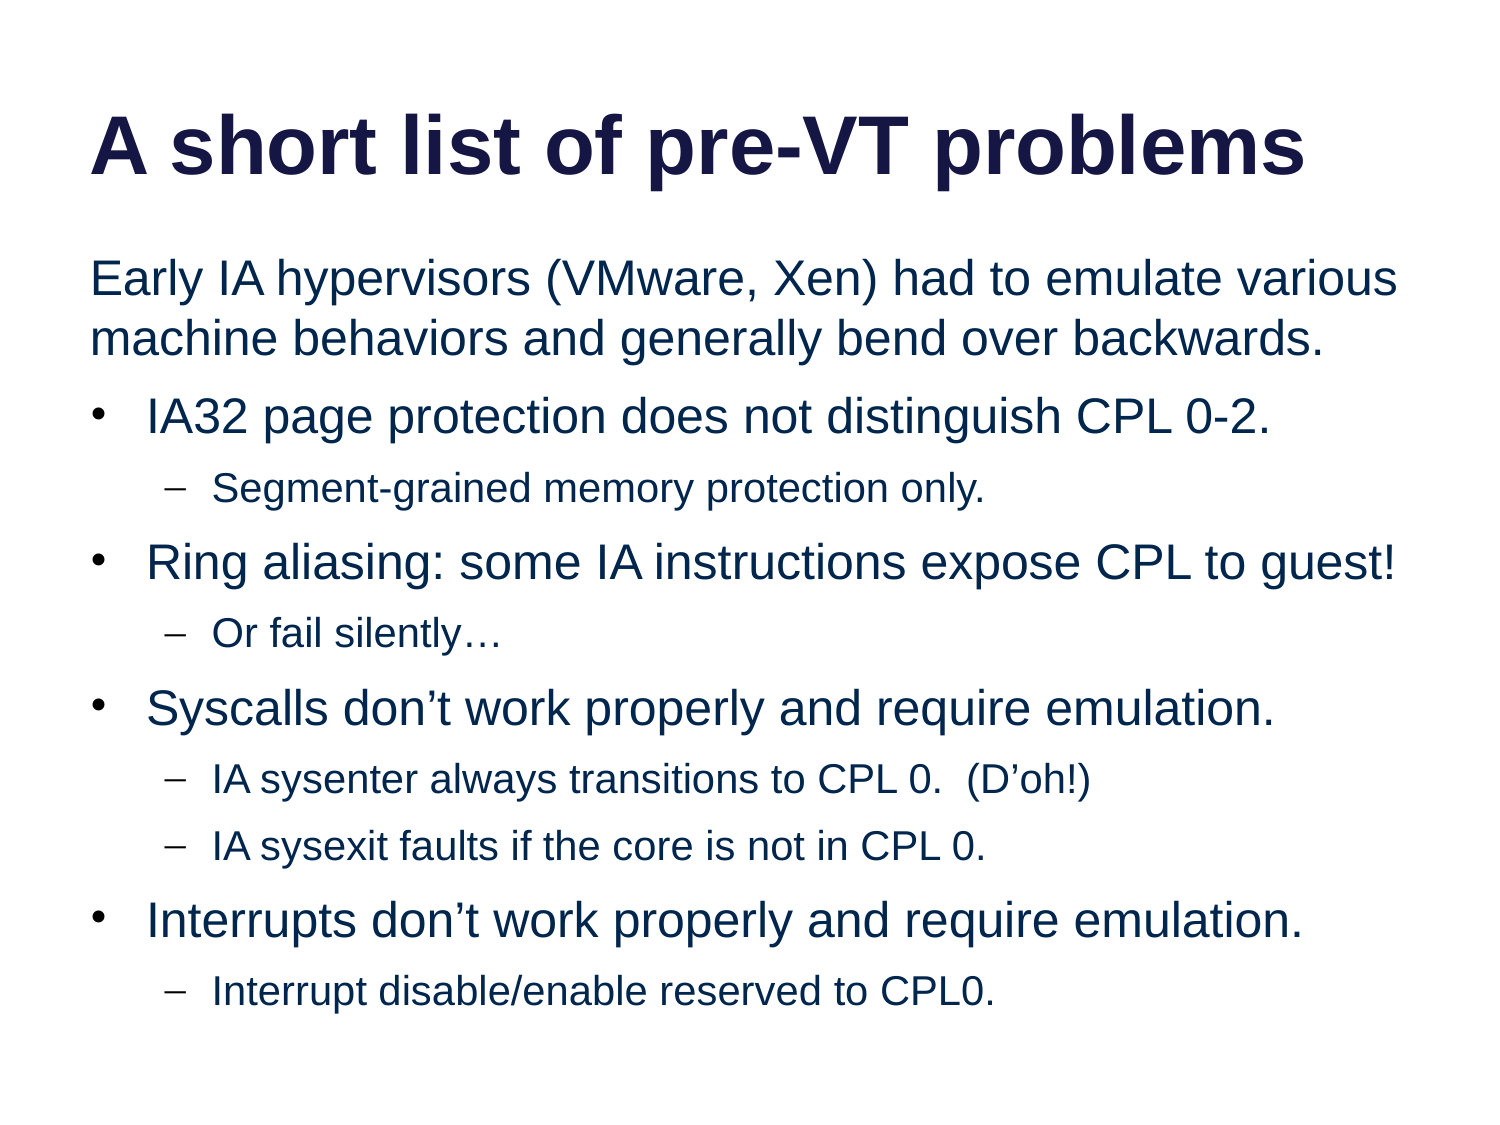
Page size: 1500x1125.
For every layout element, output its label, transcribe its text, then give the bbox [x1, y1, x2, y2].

title A short list of pre-VT problems [75, 0, 1425, 200]
list Early IA hypervisors (VMware, Xen) had to emulate various machine behaviors and generally bend over backwards. IA32 page protection does not distinguish CPL 0-2. Segment-grained memory protection only. Ring aliasing: some IA instructions expose CPL to guest! Or fail silently… Syscalls don’t work properly and require emulation. IA sysenter always transitions to CPL 0. (D’oh!) IA sysexit faults if the core is not in CPL 0. Interrupts don’t work properly and require emulation. Interrupt disable/enable reserved to CPL0. [75, 237, 1425, 912]
